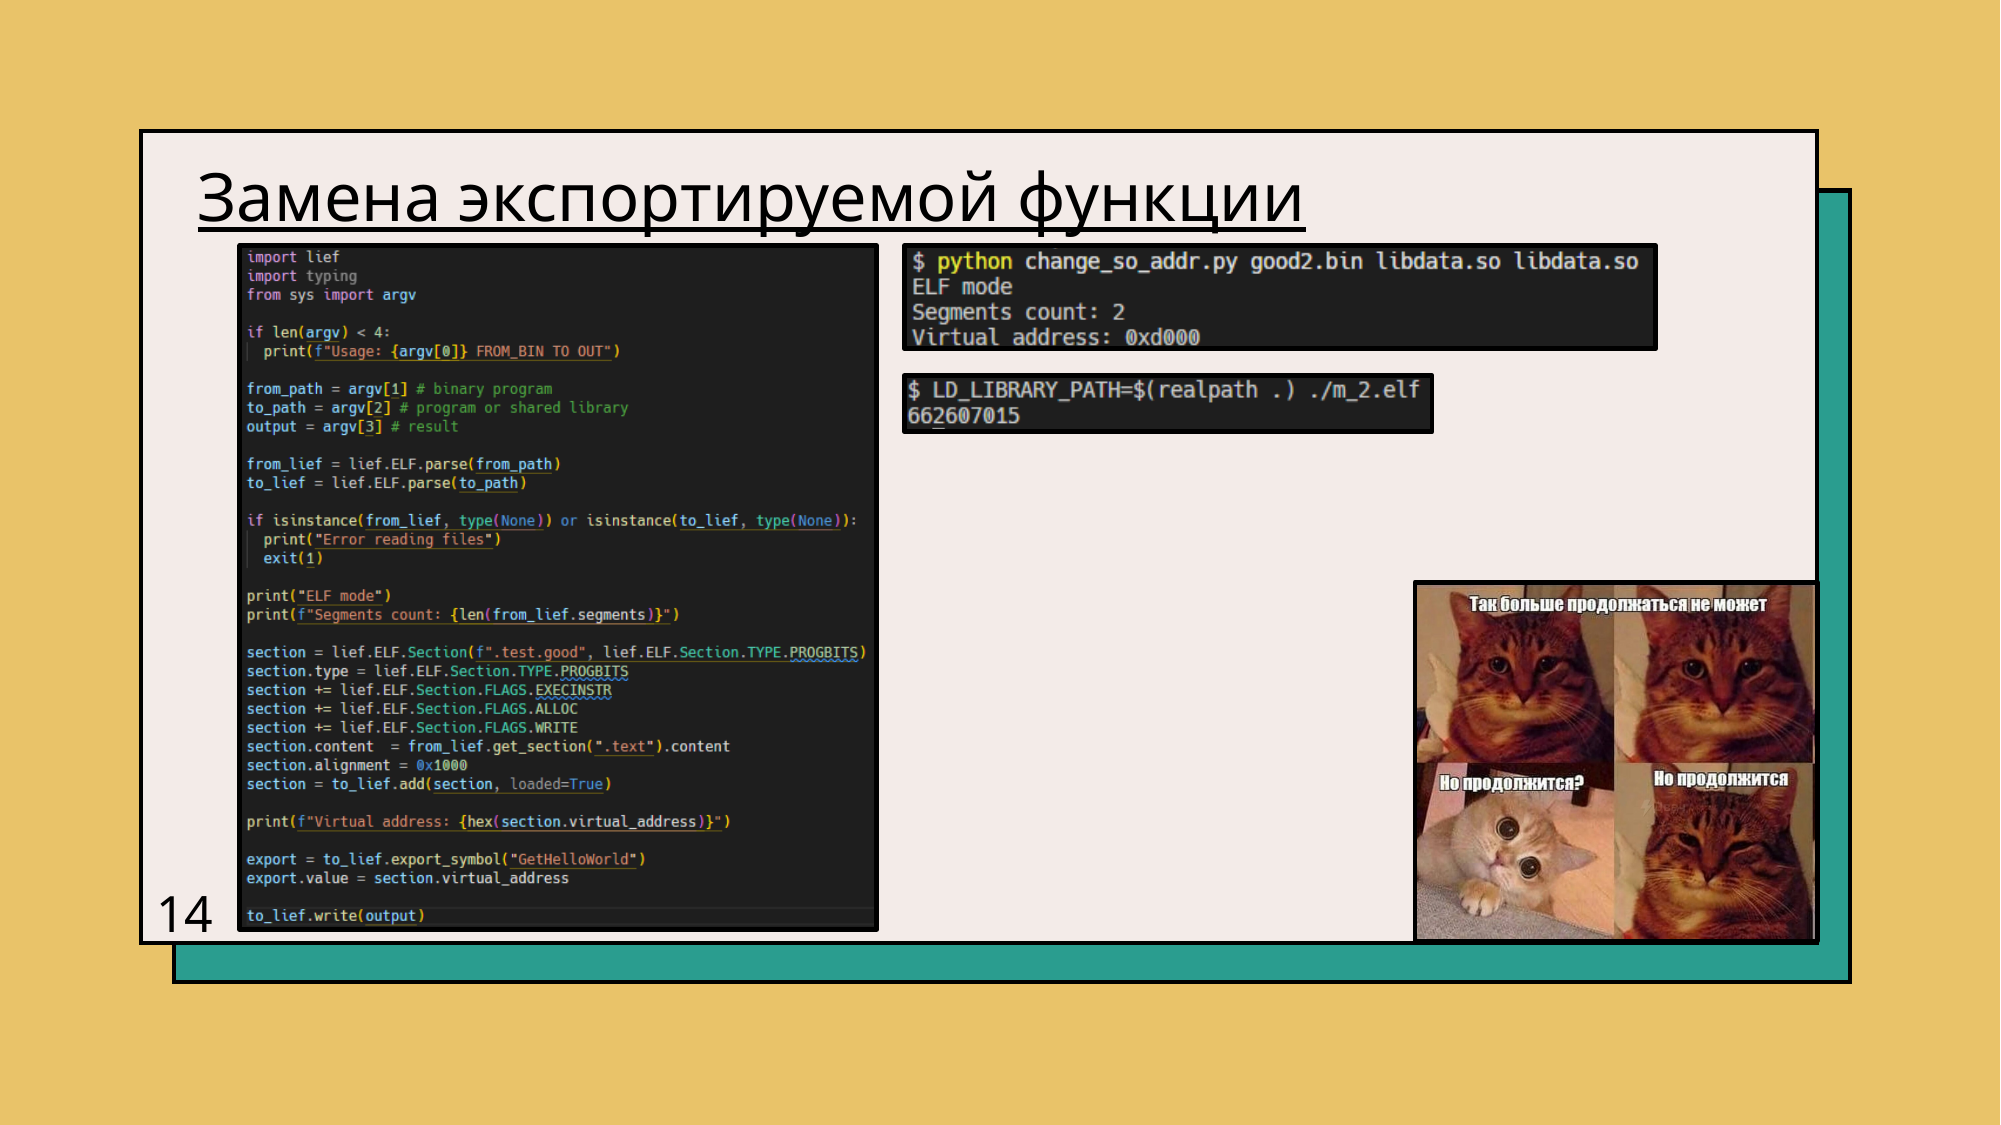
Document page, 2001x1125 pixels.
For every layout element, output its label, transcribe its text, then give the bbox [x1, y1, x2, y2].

picture [906, 247, 1654, 347]
picture [906, 377, 1430, 430]
text_box <номер> [141, 874, 417, 958]
picture [1417, 584, 1815, 939]
text_box Замена экспортируемой функции [183, 147, 1683, 323]
picture [242, 247, 875, 928]
